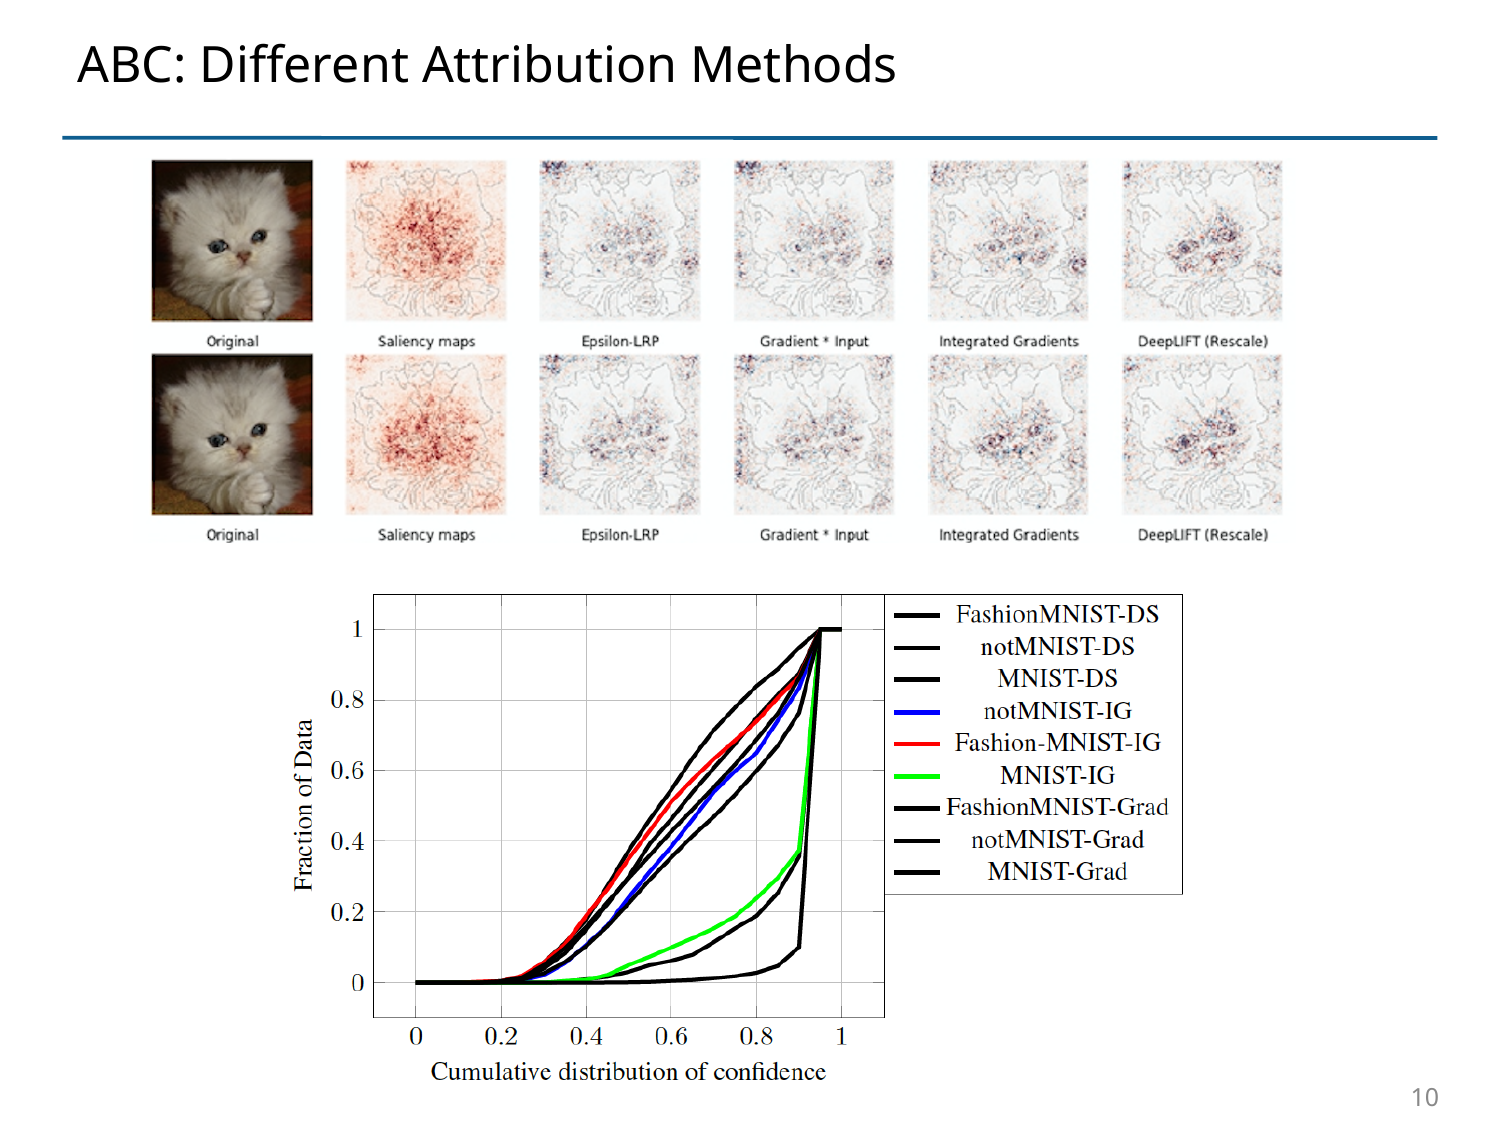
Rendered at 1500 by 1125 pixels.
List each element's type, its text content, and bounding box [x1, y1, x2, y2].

title ABC: Different Attribution Methods [62, 12, 1235, 113]
picture [133, 146, 1296, 556]
slide_number 10 [1329, 1074, 1455, 1123]
picture [243, 568, 1235, 1100]
